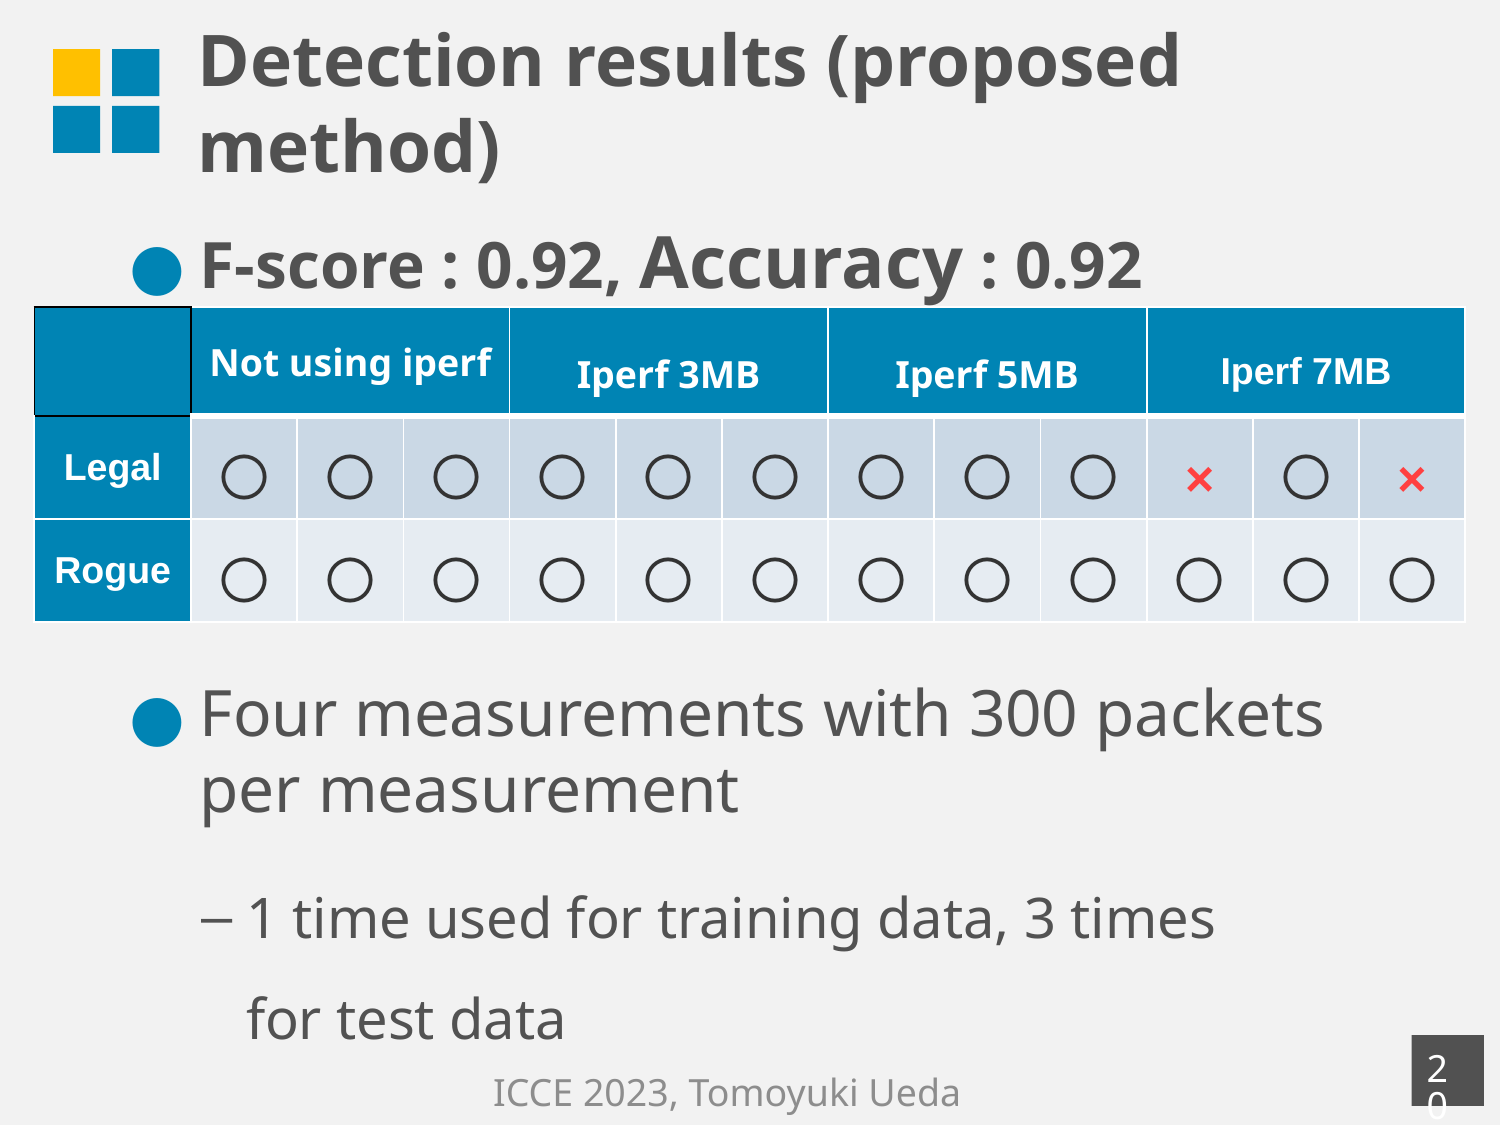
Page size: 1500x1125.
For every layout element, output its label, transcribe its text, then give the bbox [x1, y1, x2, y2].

list F-score : 0.92, Accuracy : 0.92 Four measurements with 300 packets per measurement 1 time used for training data, 3 times for test data [114, 208, 1486, 1064]
table_cell 〇 [404, 419, 509, 518]
table_cell 〇 [1041, 419, 1146, 518]
table_cell 〇 [510, 419, 615, 518]
table_cell 〇 [829, 520, 933, 621]
table_cell 〇 [935, 419, 1040, 518]
table_cell 〇 [617, 419, 721, 518]
table_cell 〇 [1254, 419, 1358, 518]
slide_number ‹#› [1411, 1035, 1484, 1106]
table_cell 〇 [1041, 520, 1146, 621]
table_cell 〇 [935, 520, 1040, 621]
table_cell 〇 [723, 419, 827, 518]
table_cell × [1360, 419, 1464, 518]
table_cell 〇 [192, 520, 296, 621]
table_header Not using iperf [192, 308, 509, 413]
title Detection results (proposed method) [183, 7, 1500, 195]
table_cell 〇 [829, 419, 933, 518]
table_cell Rogue [35, 520, 190, 621]
table_header Iperf 3MB [510, 308, 827, 413]
table_cell 〇 [298, 520, 403, 621]
table_cell 〇 [1360, 520, 1464, 621]
table_header Iperf 5MB [829, 308, 1146, 413]
table_cell 〇 [617, 520, 721, 621]
table_cell × [1148, 419, 1252, 518]
table_header Iperf 7MB [1148, 308, 1464, 413]
table_cell 〇 [723, 520, 827, 621]
footer ICCE 2023, Tomoyuki Ueda [53, 1061, 1402, 1122]
table_cell 〇 [298, 419, 403, 518]
table_cell 〇 [1254, 520, 1358, 621]
table_cell 〇 [404, 520, 509, 621]
table_cell 〇 [192, 419, 296, 518]
table_cell 〇 [1148, 520, 1252, 621]
table_header [35, 308, 190, 415]
table_cell 〇 [510, 520, 615, 621]
table_cell Legal [35, 417, 190, 518]
